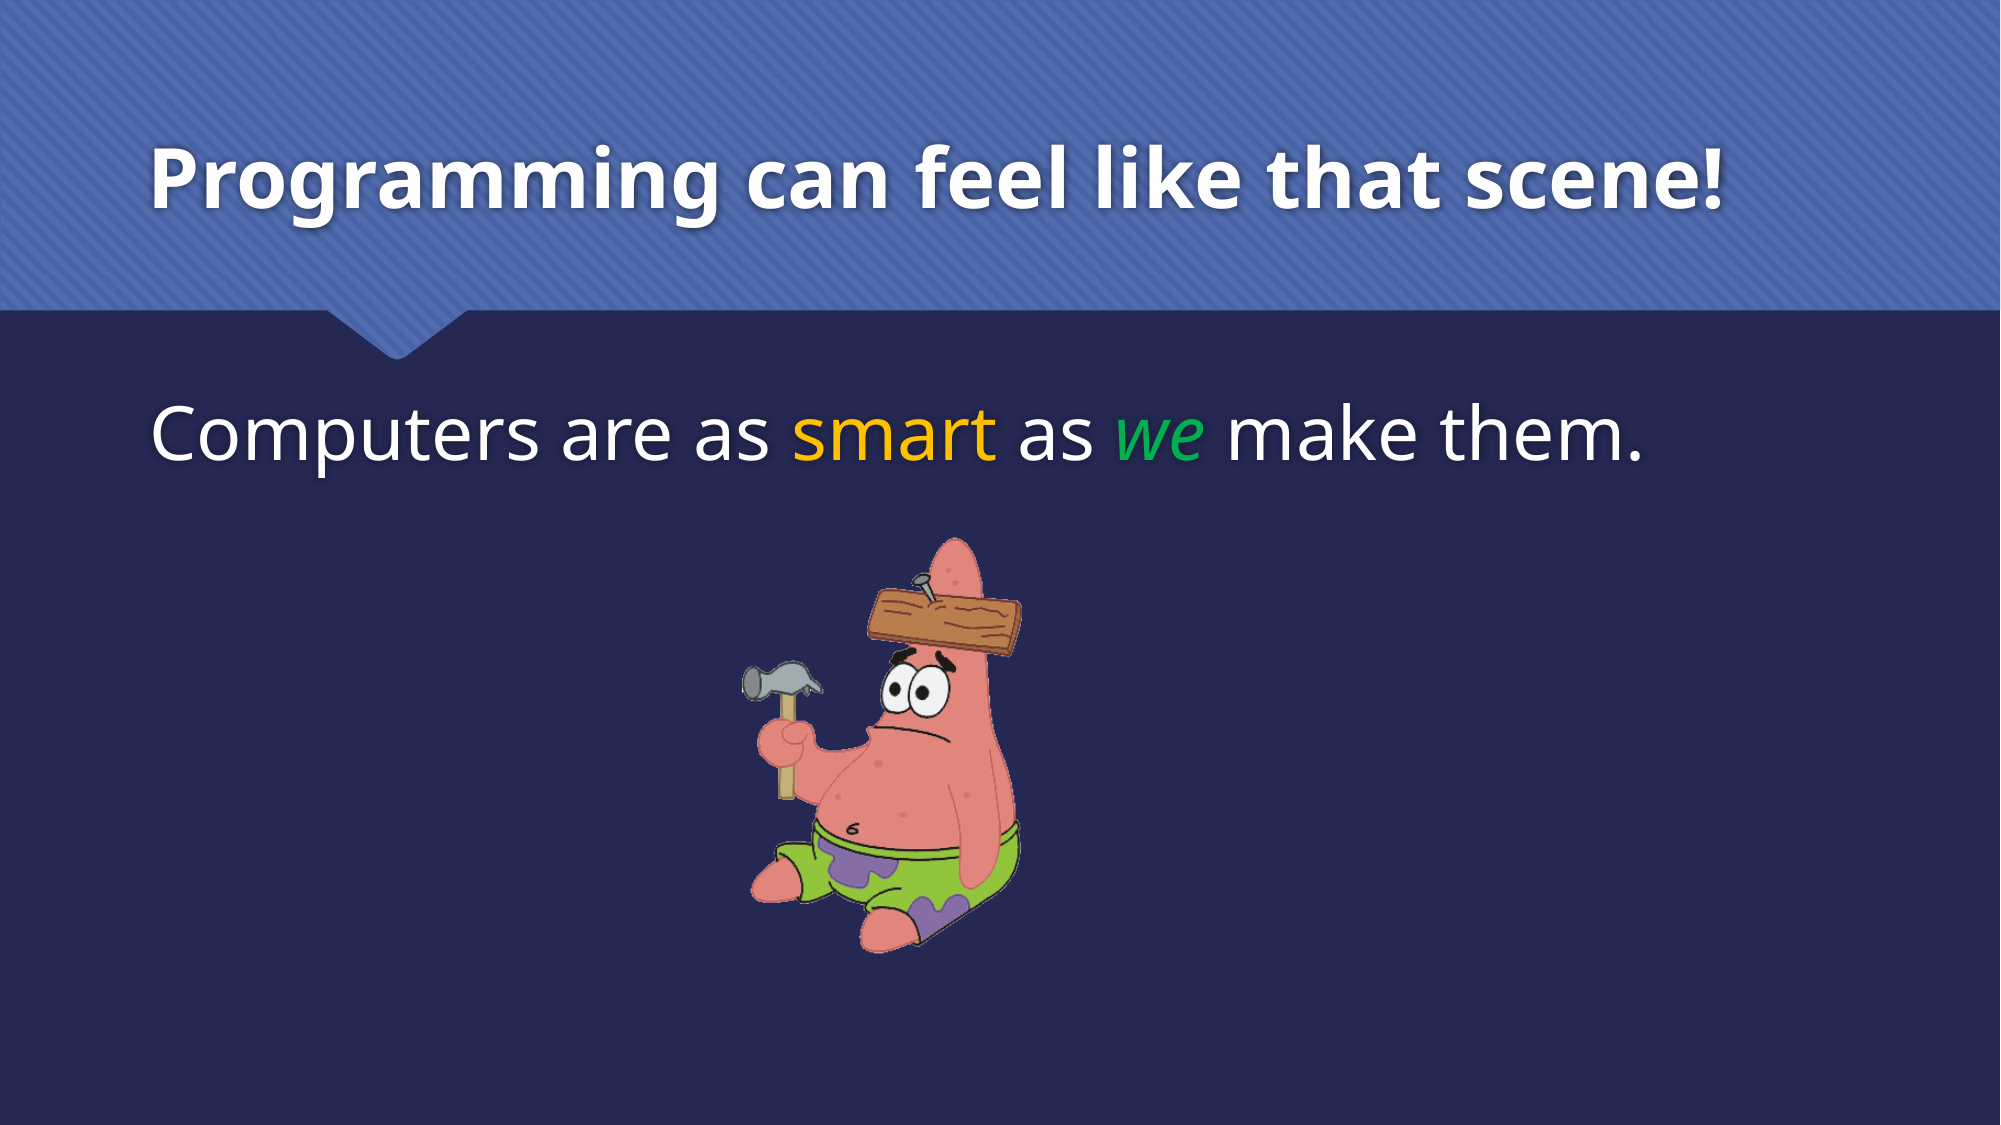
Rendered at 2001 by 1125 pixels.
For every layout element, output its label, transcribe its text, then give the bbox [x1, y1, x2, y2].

title Programming can feel like that scene! [132, 73, 1868, 233]
list Computers are as smart as we make them. [134, 364, 1866, 498]
picture [742, 529, 1034, 962]
